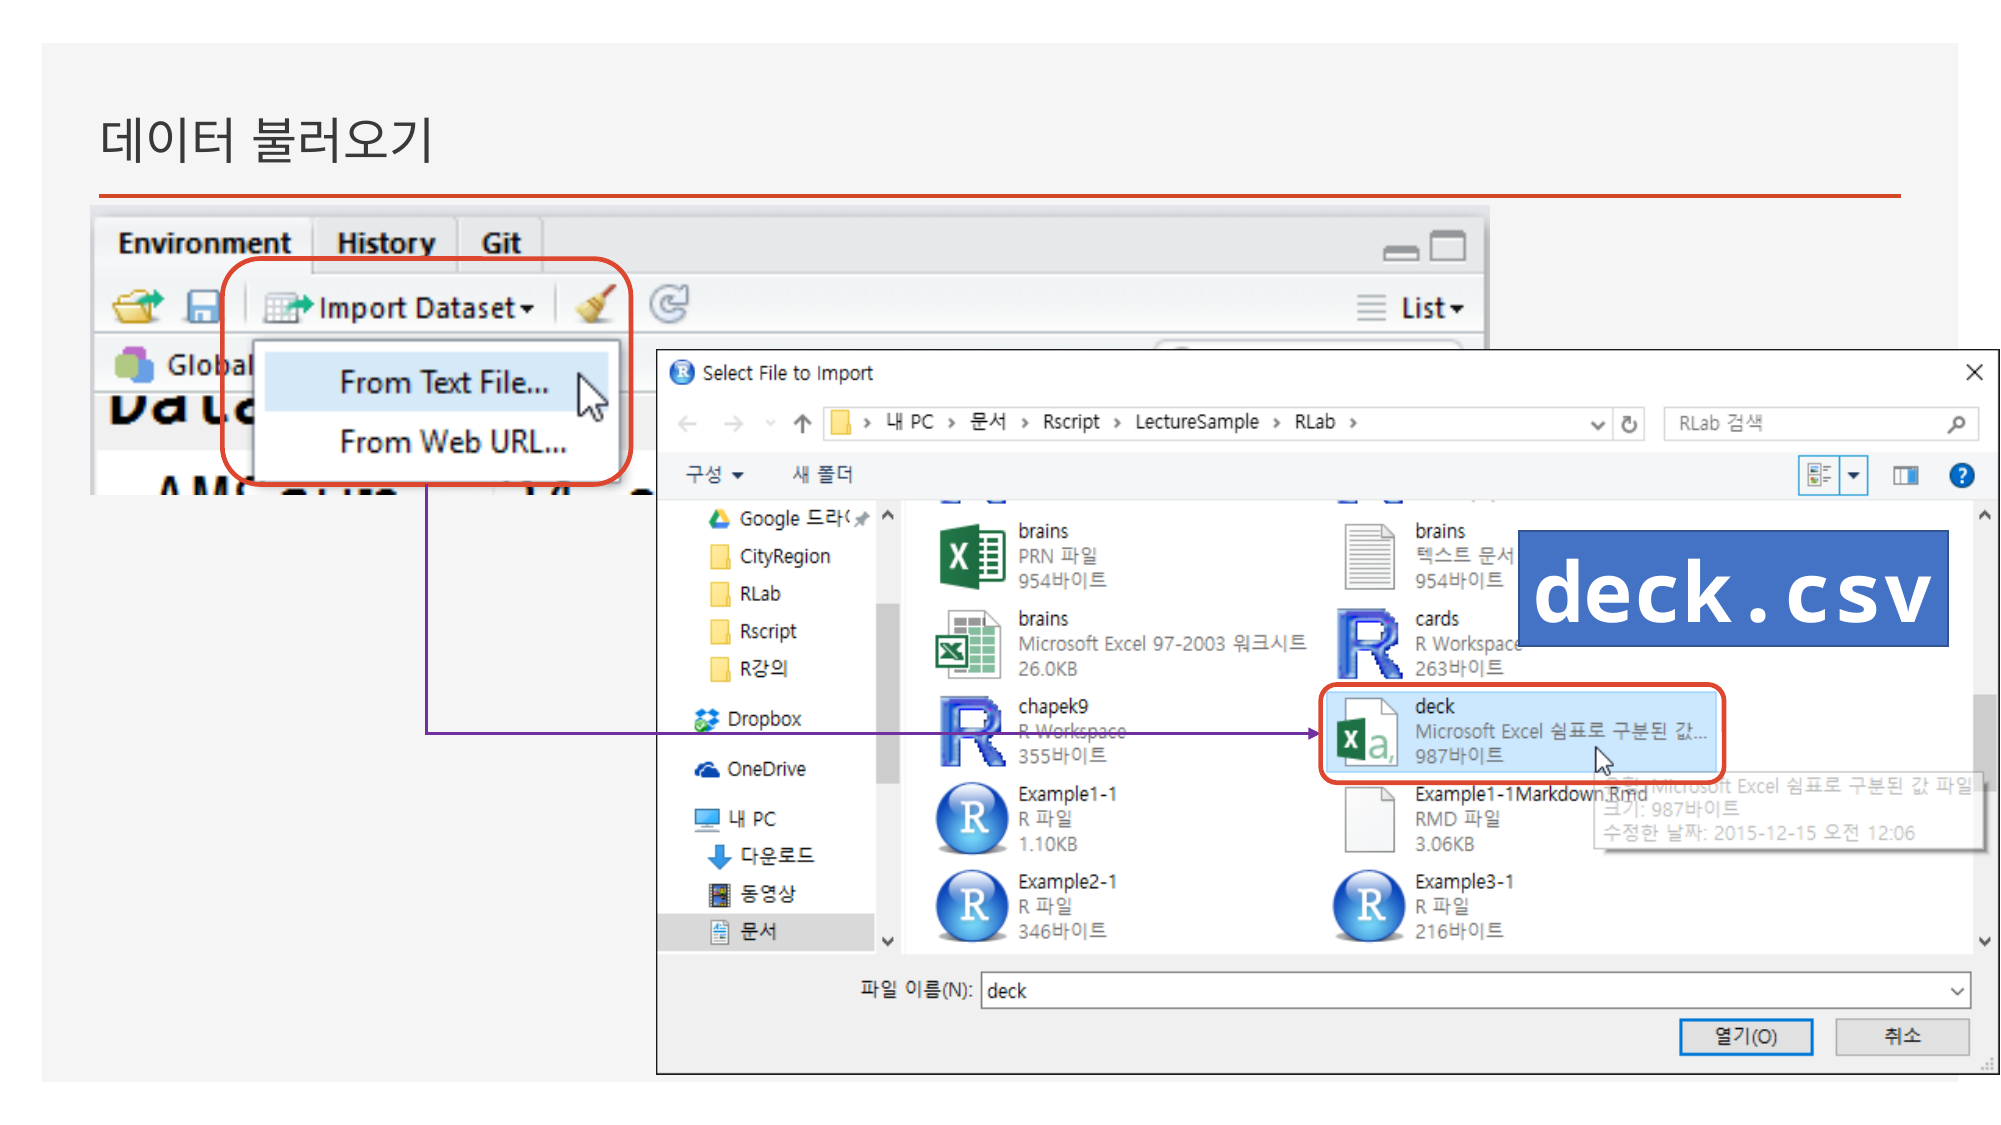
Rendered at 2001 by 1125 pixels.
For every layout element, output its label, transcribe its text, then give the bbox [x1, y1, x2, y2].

picture [90, 205, 2000, 1075]
list 데이터 불러오기 [84, 72, 813, 178]
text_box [749, 161, 999, 1056]
